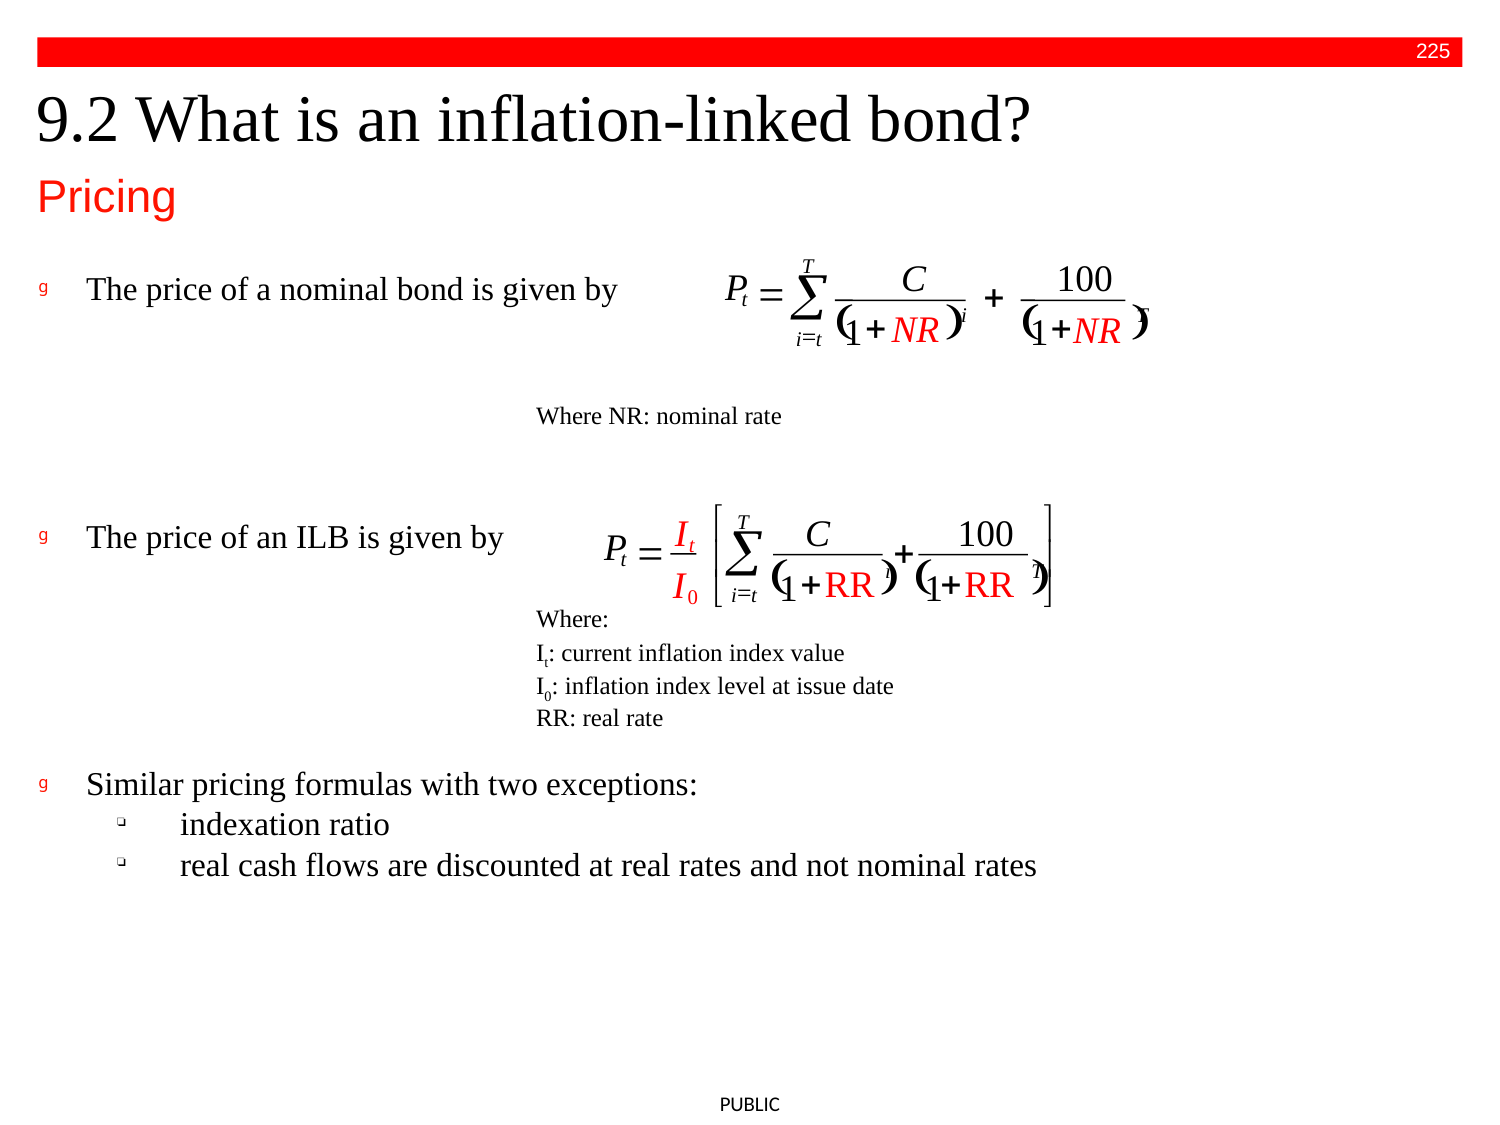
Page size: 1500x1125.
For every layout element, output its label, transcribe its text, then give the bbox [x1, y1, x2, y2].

footer [512, 1042, 988, 1103]
text_box I [674, 509, 688, 553]
text_box t [751, 581, 757, 607]
text_box 1 [924, 563, 944, 609]
text_box + [893, 528, 916, 574]
text_box P [604, 523, 628, 569]
text_box RR [964, 560, 1015, 606]
text_box 0 [687, 583, 698, 609]
text_box ú [1042, 548, 1054, 566]
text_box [724, 252, 1149, 354]
text_box I [672, 561, 686, 607]
text_box ( [770, 547, 790, 605]
text_box t [689, 532, 695, 553]
text_box ê [712, 548, 724, 566]
text_box 100 [957, 509, 1014, 555]
text_box RR [824, 560, 875, 606]
text_box å [725, 518, 764, 584]
text_box C [805, 509, 831, 554]
text_box + [940, 559, 963, 605]
text_box 1 [779, 563, 799, 609]
text_box ( [914, 547, 933, 605]
text_box 9.2 What is an inflation-linked bond? [21, 67, 1483, 163]
text_box ë [712, 566, 724, 612]
text_box The price of a nominal bond is given by Where NR: nominal rate The price of an ILB is given by Where: It: current inflation index value I0: inflation index level at issue date RR: real rate Similar pricing formulas with two exceptions: indexation ratio real cash flows are discounted at real rates and not nominal rates [23, 262, 1457, 960]
text_box T [1031, 557, 1043, 583]
text_box T [737, 508, 749, 534]
text_box ù [1042, 502, 1054, 548]
text_box i [730, 581, 737, 607]
text_box Pricing [21, 163, 572, 230]
text_box = [635, 528, 666, 574]
text_box û [1042, 566, 1054, 612]
text_box é [712, 502, 724, 548]
text_box ) [959, 547, 1042, 605]
text_box + [799, 559, 822, 605]
text_box ) [832, 547, 900, 605]
text_box i [885, 557, 891, 583]
text_box = [736, 578, 753, 604]
